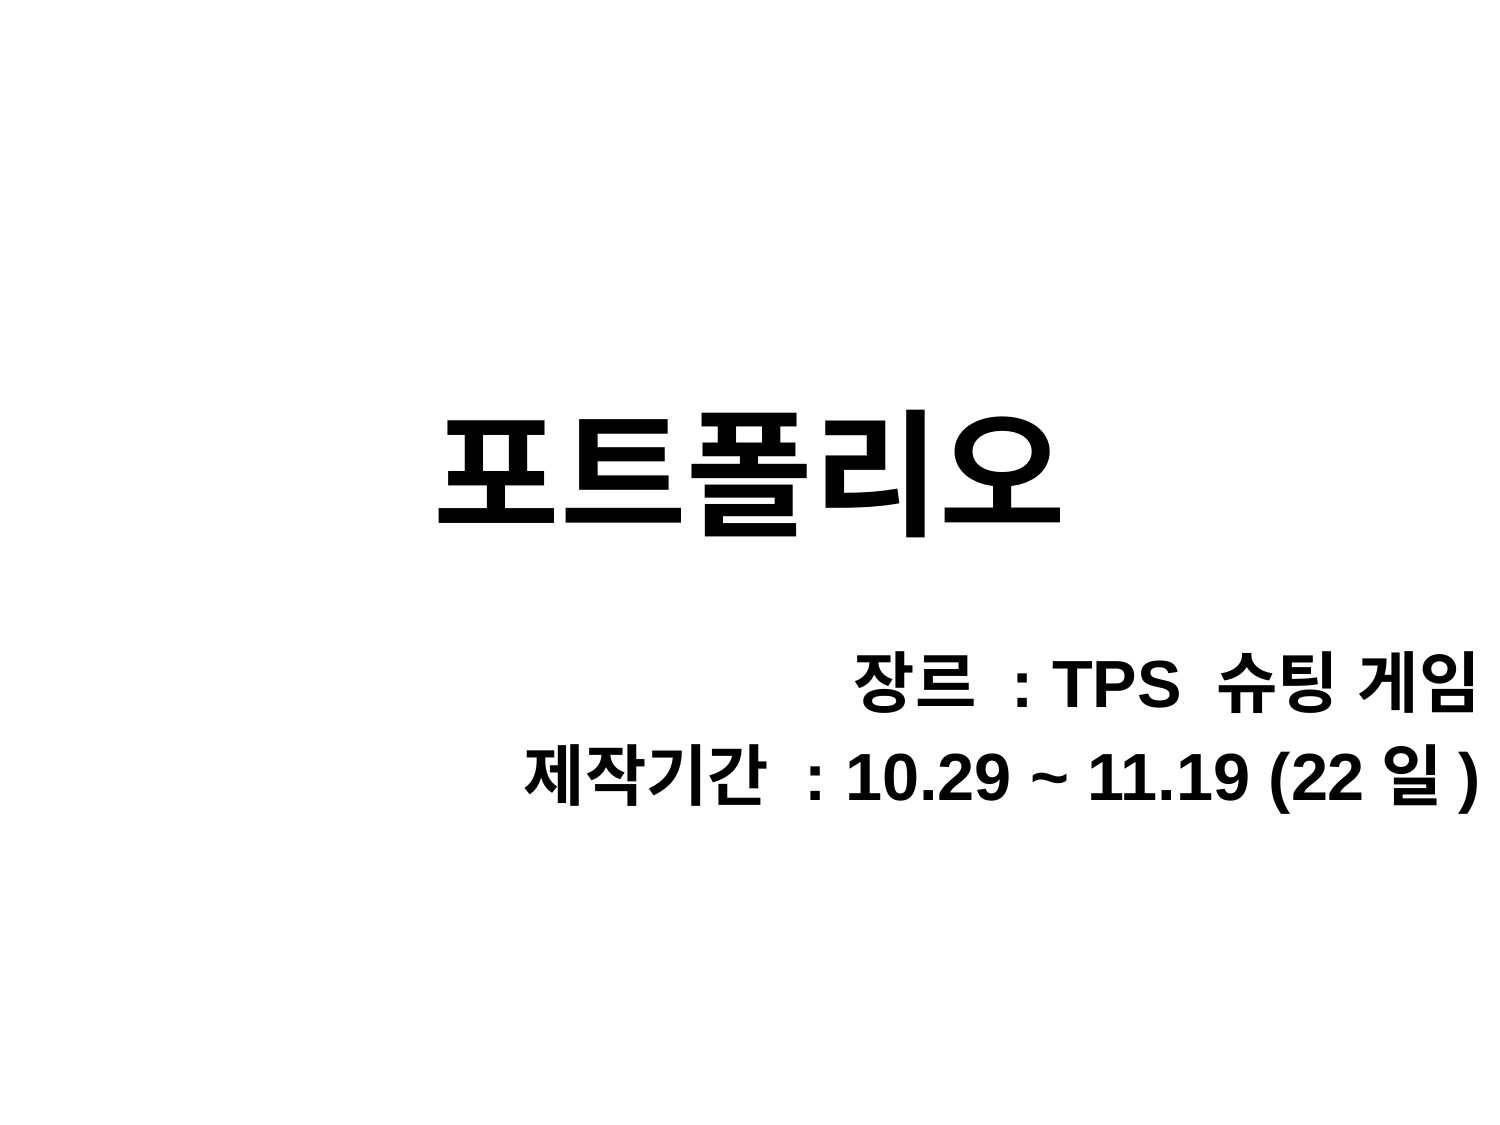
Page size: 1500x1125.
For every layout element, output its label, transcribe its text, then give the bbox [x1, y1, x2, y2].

subtitle 장르 : TPS 슈팅 게임 제작기간 : 10.29 ~ 11.19 (22일) [446, 633, 1497, 921]
title 포트폴리오 [112, 349, 1388, 591]
